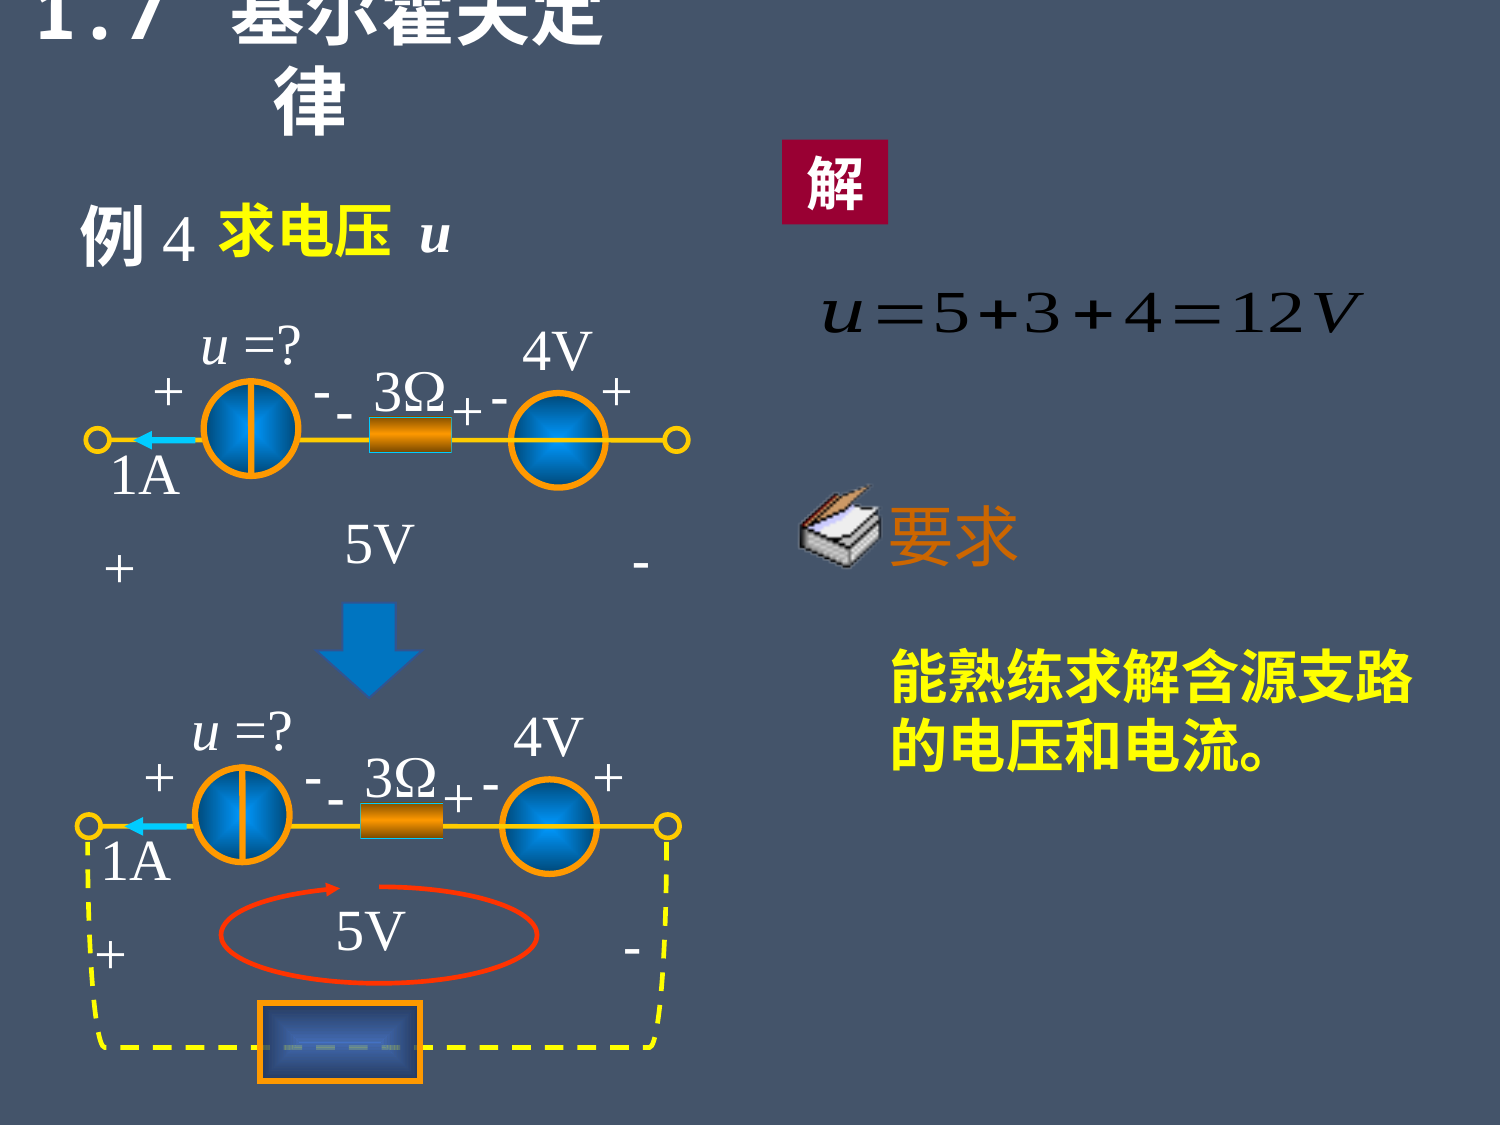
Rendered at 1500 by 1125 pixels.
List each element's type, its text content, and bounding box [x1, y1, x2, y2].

text_box [313, 608, 426, 684]
text_box 例4 [61, 187, 214, 282]
text_box 能熟练求解含源支路的电压和电流。 [875, 632, 1454, 787]
text_box 求电压 u [203, 187, 487, 272]
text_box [75, 684, 680, 994]
text_box [92, 994, 662, 1049]
text_box 解 [782, 139, 889, 225]
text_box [766, 460, 1036, 600]
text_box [84, 298, 689, 608]
text_box [260, 1002, 421, 1082]
text_box 1.7 基尔霍夫定律 [0, 0, 638, 152]
